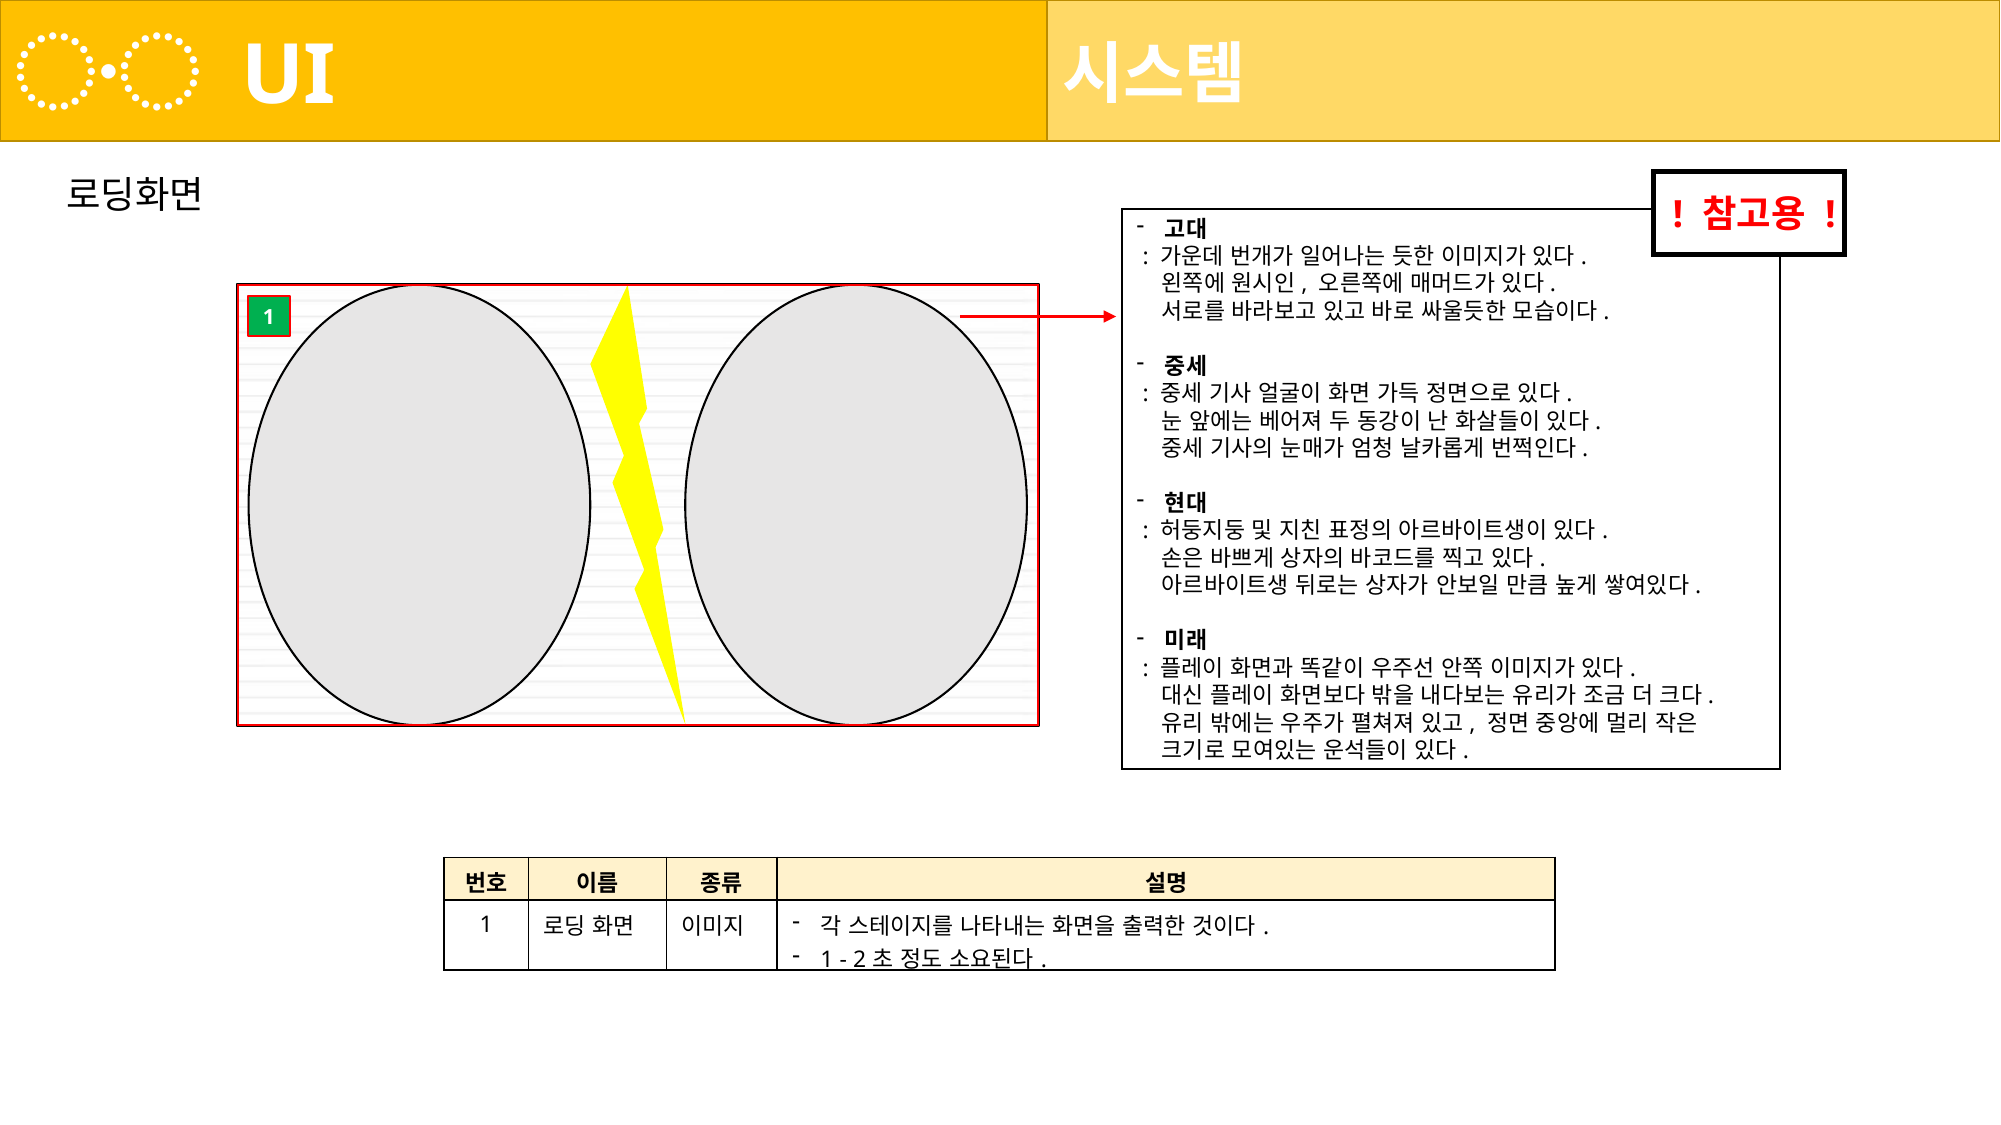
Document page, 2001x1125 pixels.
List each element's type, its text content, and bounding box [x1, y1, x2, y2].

text_box 〮 UI [0, 0, 1046, 142]
text_box 시스템 [1046, 0, 2000, 142]
table_cell 로딩 화면 [529, 901, 666, 969]
text_box 고대 : 가운데 번개가 일어나는 듯한 이미지가 있다. 왼쪽에 원시인, 오른쪽에 매머드가 있다. 서로를 바라보고 있고 바로 싸울듯한 모습이다. 중세 : 중세 기사 얼굴이 화면 가득 정면으로 있다. 눈 앞에는 베어져 두 동강이 난 화살들이 있다. 중세 기사의 눈매가 엄청 날카롭게 번쩍인다. 현대 : 허둥지둥 및 지친 표정의 아르바이트생이 있다. 손은 바쁘게 상자의 바코드를 찍고 있다. 아르바이트생 뒤로는 상자가 안보일 만큼 높게 쌓여있다. 미래 : 플레이 화면과 똑같이 우주선 안쪽 이미지가 있다. 대신 플레이 화면보다 밖을 내다보는 유리가 조금 더 크다. 유리 밖에는 우주가 펼쳐져 있고, 정면 중앙에 멀리 작은 크기로 모여있는 운석들이 있다. [1121, 208, 1781, 770]
table_cell 각 스테이지를 나타내는 화면을 출력한 것이다. 1 - 2초 정도 소요된다. [778, 901, 1554, 969]
table_header 번호 [445, 858, 528, 899]
table_header 설명 [778, 858, 1554, 899]
table_header 이름 [529, 858, 666, 899]
table_header 종류 [667, 858, 776, 899]
text_box 로딩화면 [51, 163, 220, 224]
picture [237, 284, 1038, 726]
table_cell 이미지 [667, 901, 776, 969]
text_box ! 참고용 ! [1653, 171, 1845, 255]
table_cell 1 [445, 901, 528, 969]
